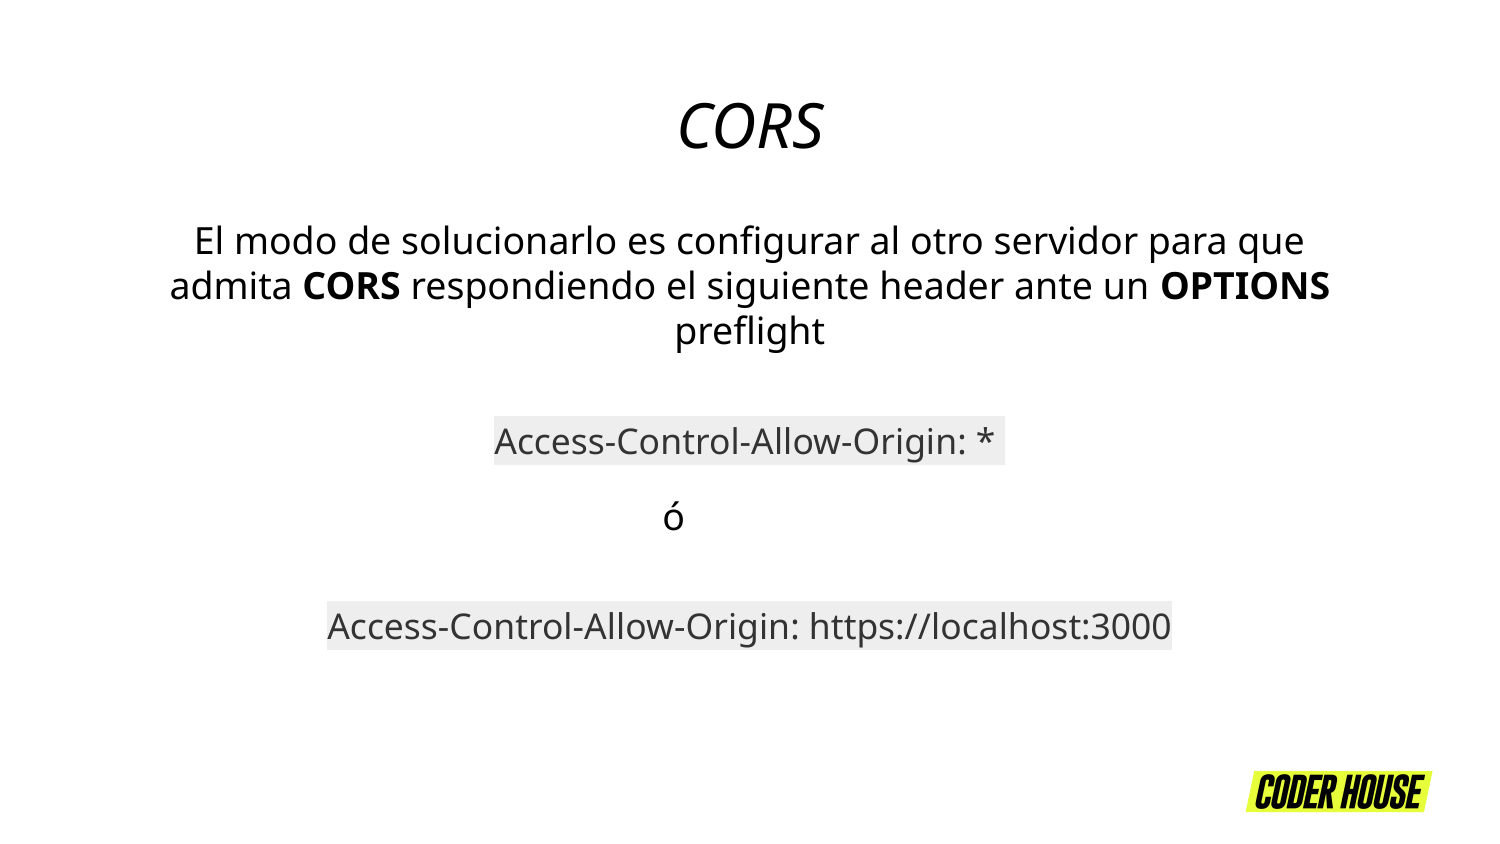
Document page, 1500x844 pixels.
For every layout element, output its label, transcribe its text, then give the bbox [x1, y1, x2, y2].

picture [1241, 764, 1437, 819]
text_box [83, 177, 742, 716]
text_box CORS [451, 46, 1049, 190]
text_box El modo de solucionarlo es configurar al otro servidor para que admita CORS respondiendo el siguiente header ante un OPTIONS preflight Access-Control-Allow-Origin: * ó Access-Control-Allow-Origin: https://localhost:3000 [122, 202, 1378, 740]
